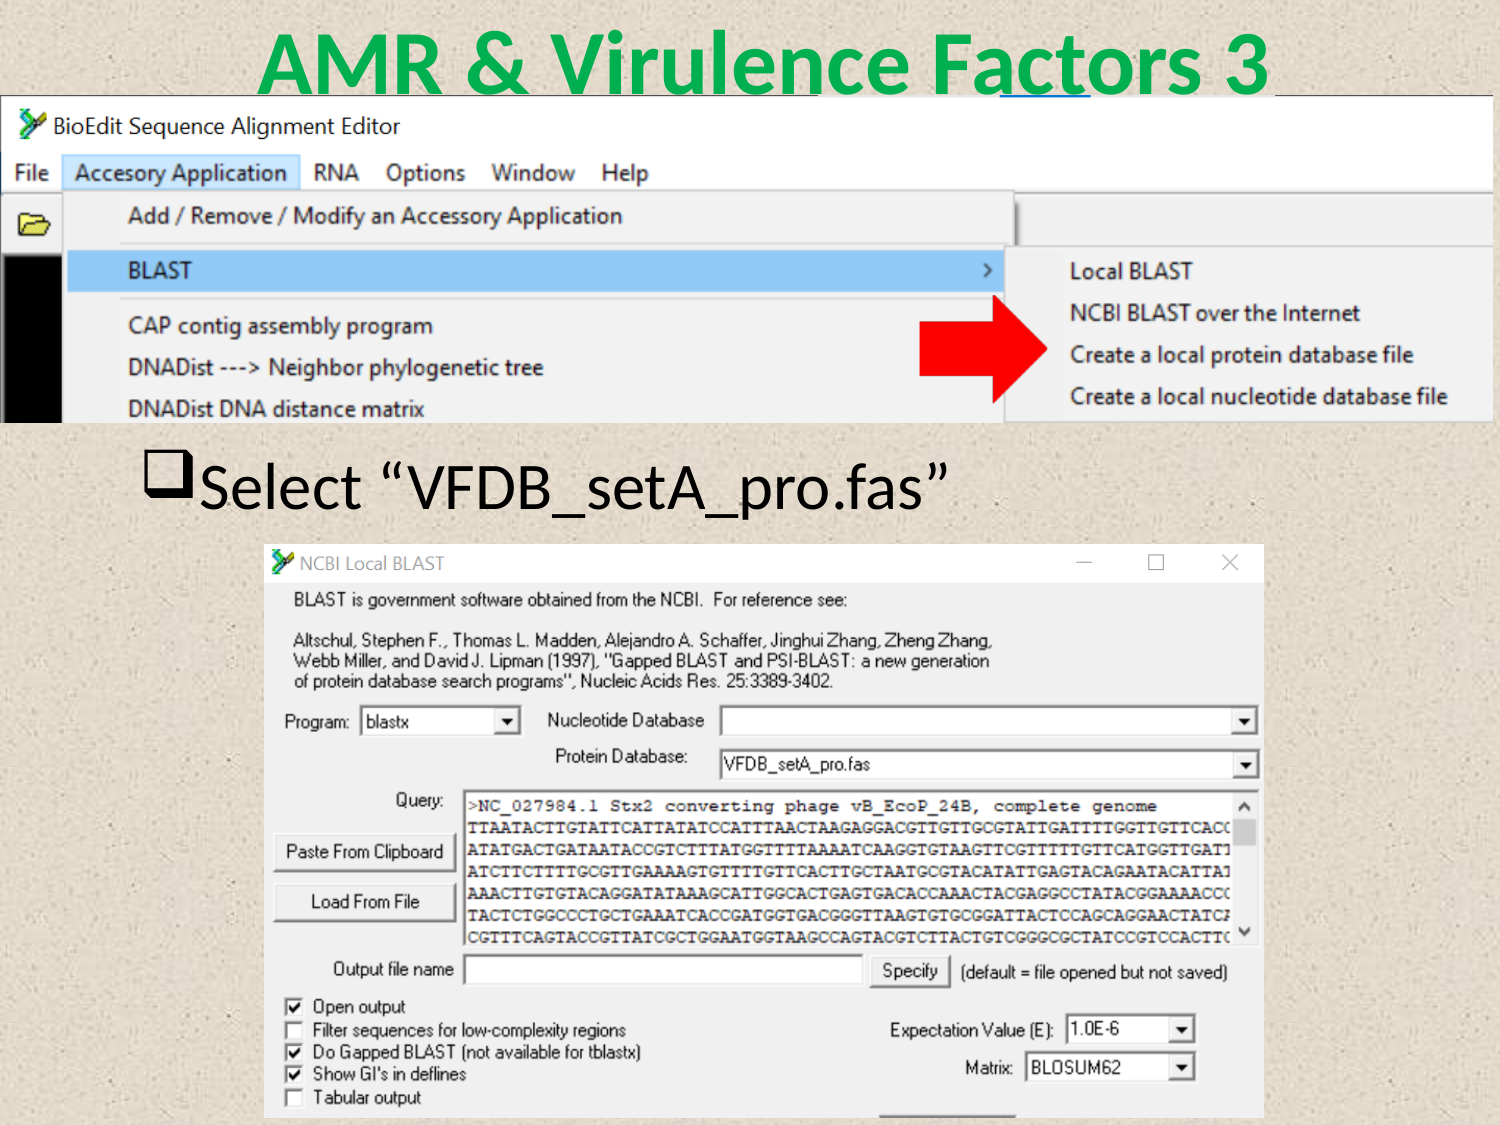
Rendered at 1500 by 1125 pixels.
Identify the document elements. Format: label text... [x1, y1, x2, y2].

title AMR & Virulence Factors 3 [89, 0, 1440, 93]
text_box Select “VFDB_setA_pro.fas” [124, 435, 968, 530]
picture [0, 0, 1500, 1125]
